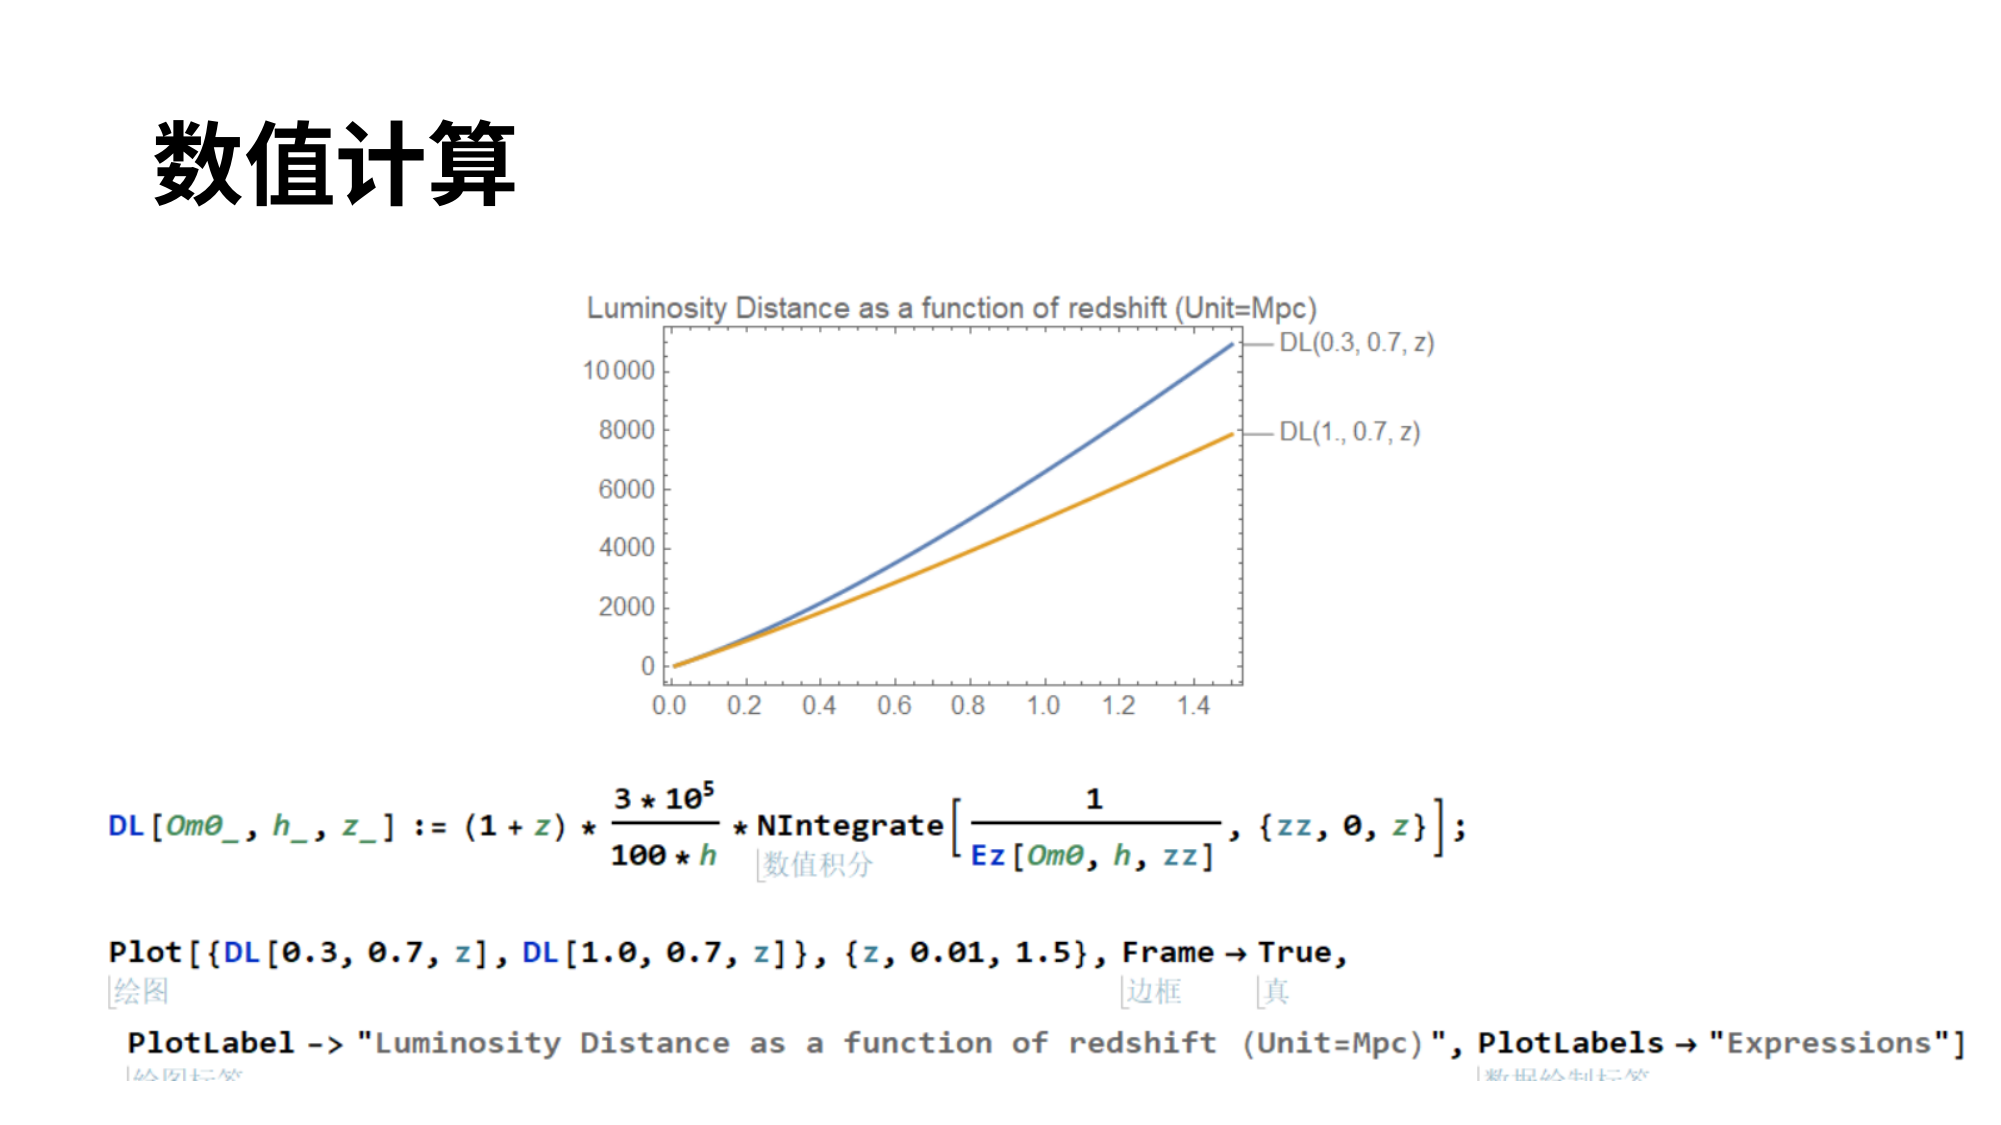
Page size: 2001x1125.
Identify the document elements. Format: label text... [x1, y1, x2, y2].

picture [12, 778, 2000, 1097]
picture [564, 277, 1594, 743]
title 数值计算 [137, 59, 1863, 278]
